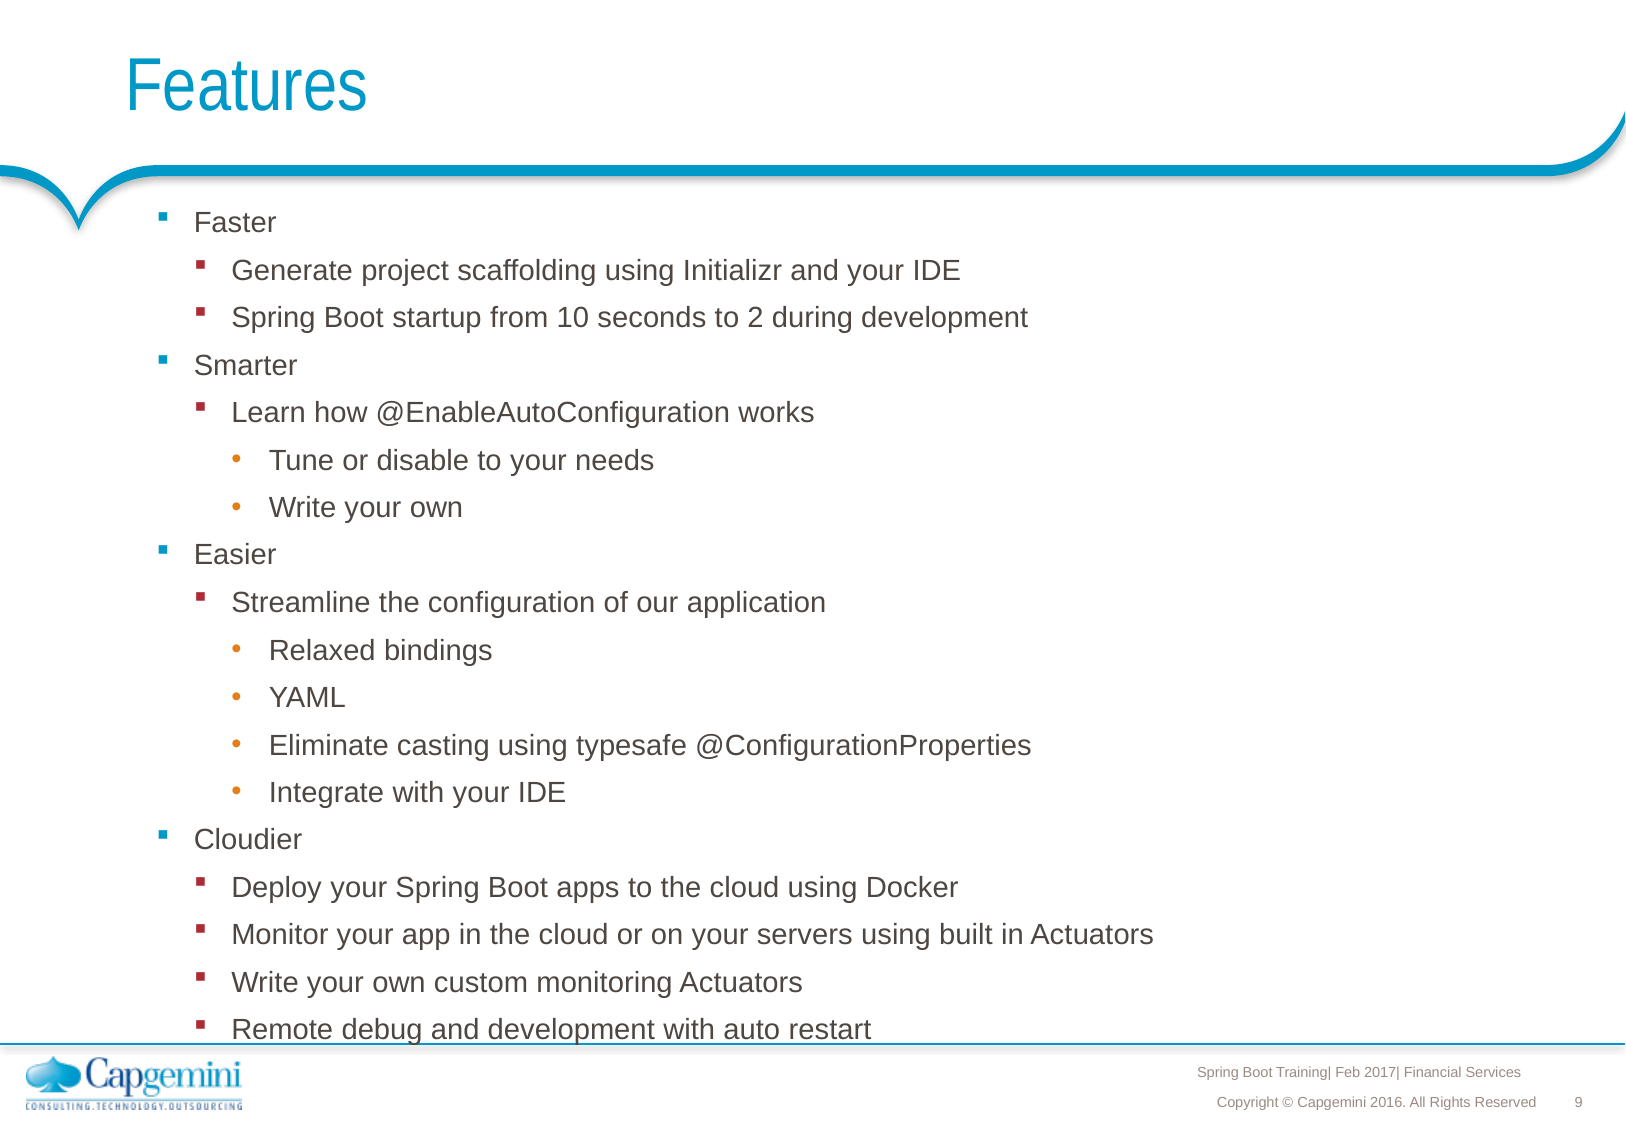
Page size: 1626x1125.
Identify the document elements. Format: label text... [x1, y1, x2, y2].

picture [26, 1056, 242, 1110]
list Faster Generate project scaffolding using Initializr and your IDE Spring Boot startup from 10 seconds to 2 during development Smarter Learn how @EnableAutoConfiguration works Tune or disable to your needs Write your own Easier Streamline the configuration of our application Relaxed bindings YAML Eliminate casting using typesafe @ConfigurationProperties Integrate with your IDE Cloudier Deploy your Spring Boot apps to the cloud using Docker Monitor your app in the cloud or on your servers using built in Actuators Write your own custom monitoring Actuators Remote debug and development with auto restart [156, 191, 1375, 1044]
title Features [76, 0, 1427, 161]
